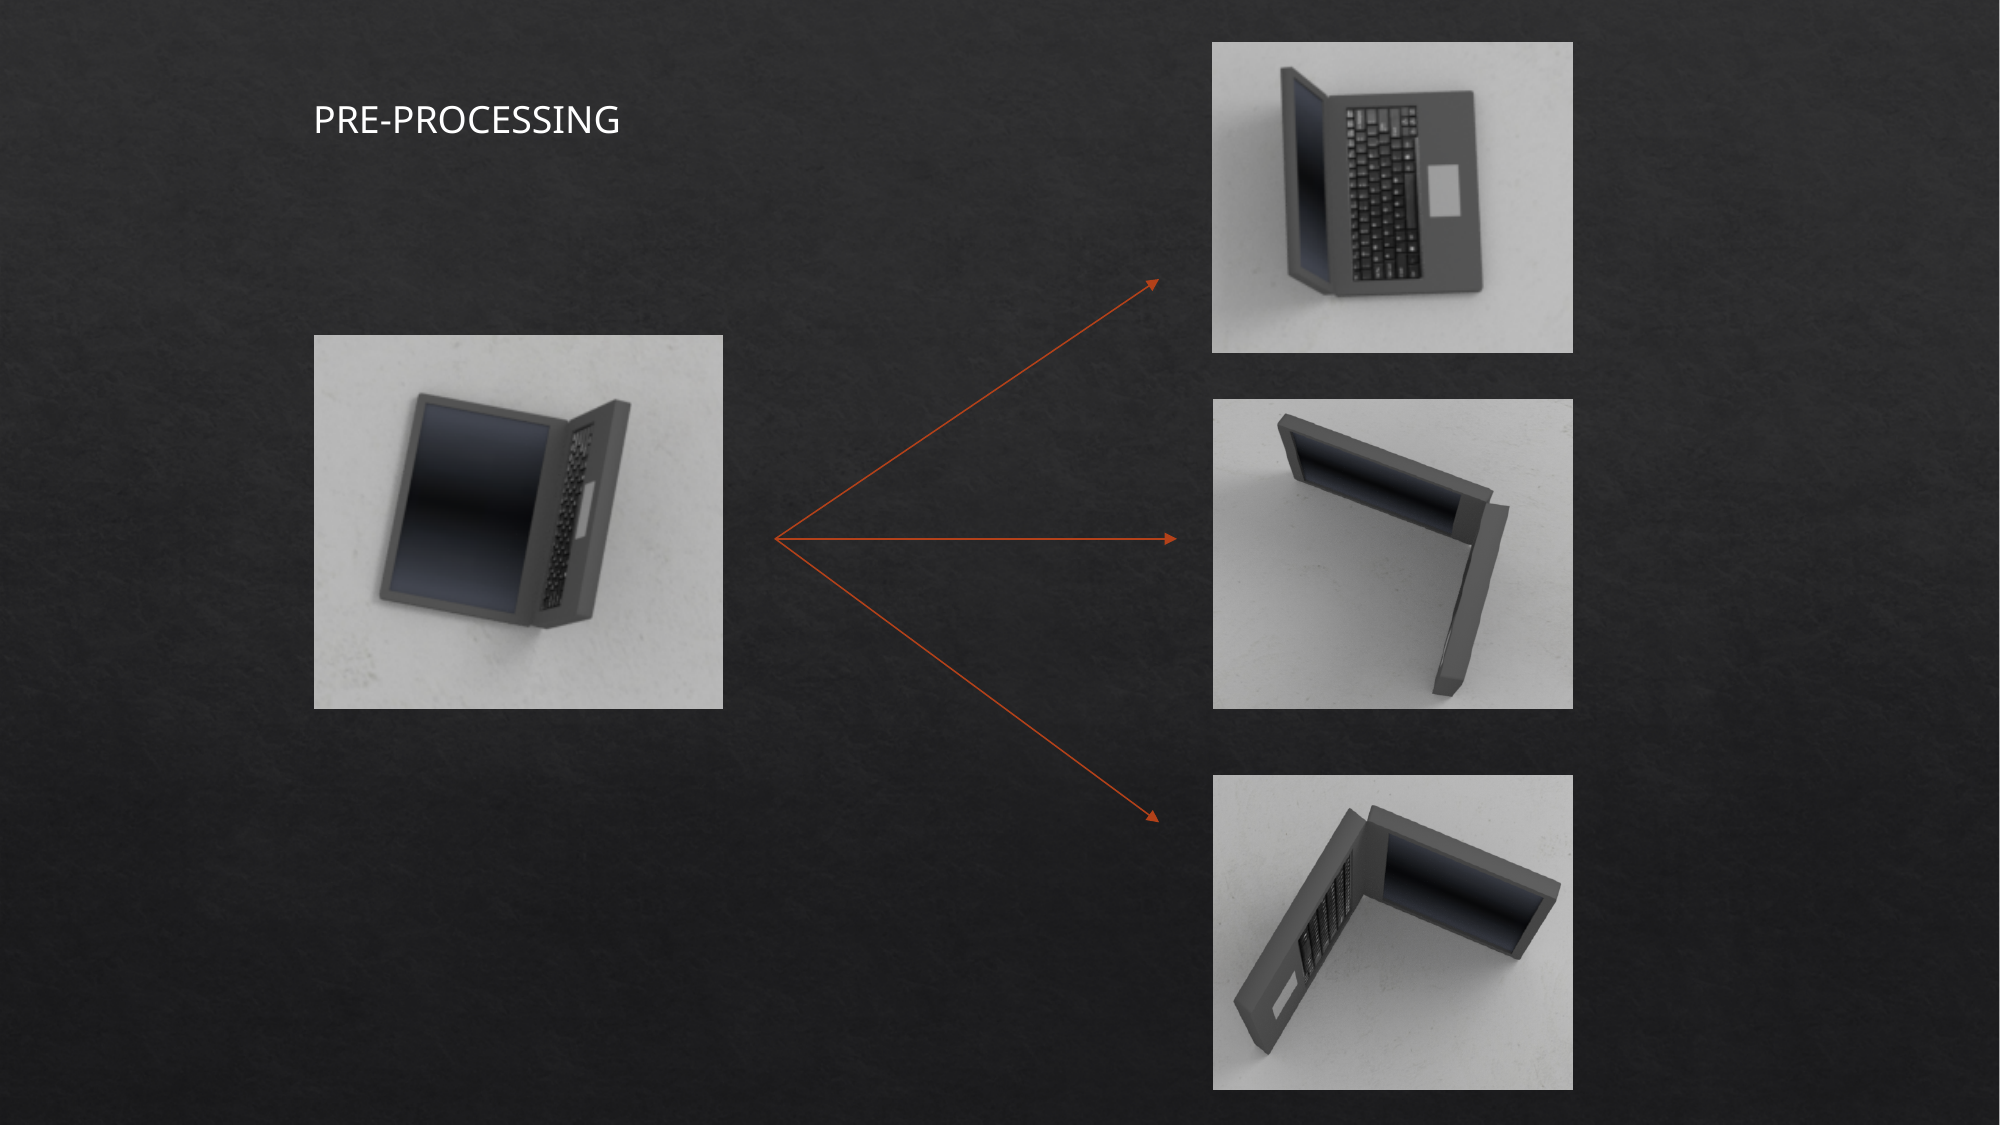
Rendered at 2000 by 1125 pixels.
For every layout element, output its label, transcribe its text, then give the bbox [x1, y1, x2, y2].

picture [1212, 42, 1573, 354]
picture [314, 334, 723, 709]
picture [1213, 399, 1573, 709]
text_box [775, 278, 1160, 534]
text_box PRE-PROCESSING [298, 88, 889, 149]
picture [1213, 774, 1573, 1090]
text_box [775, 538, 1160, 823]
